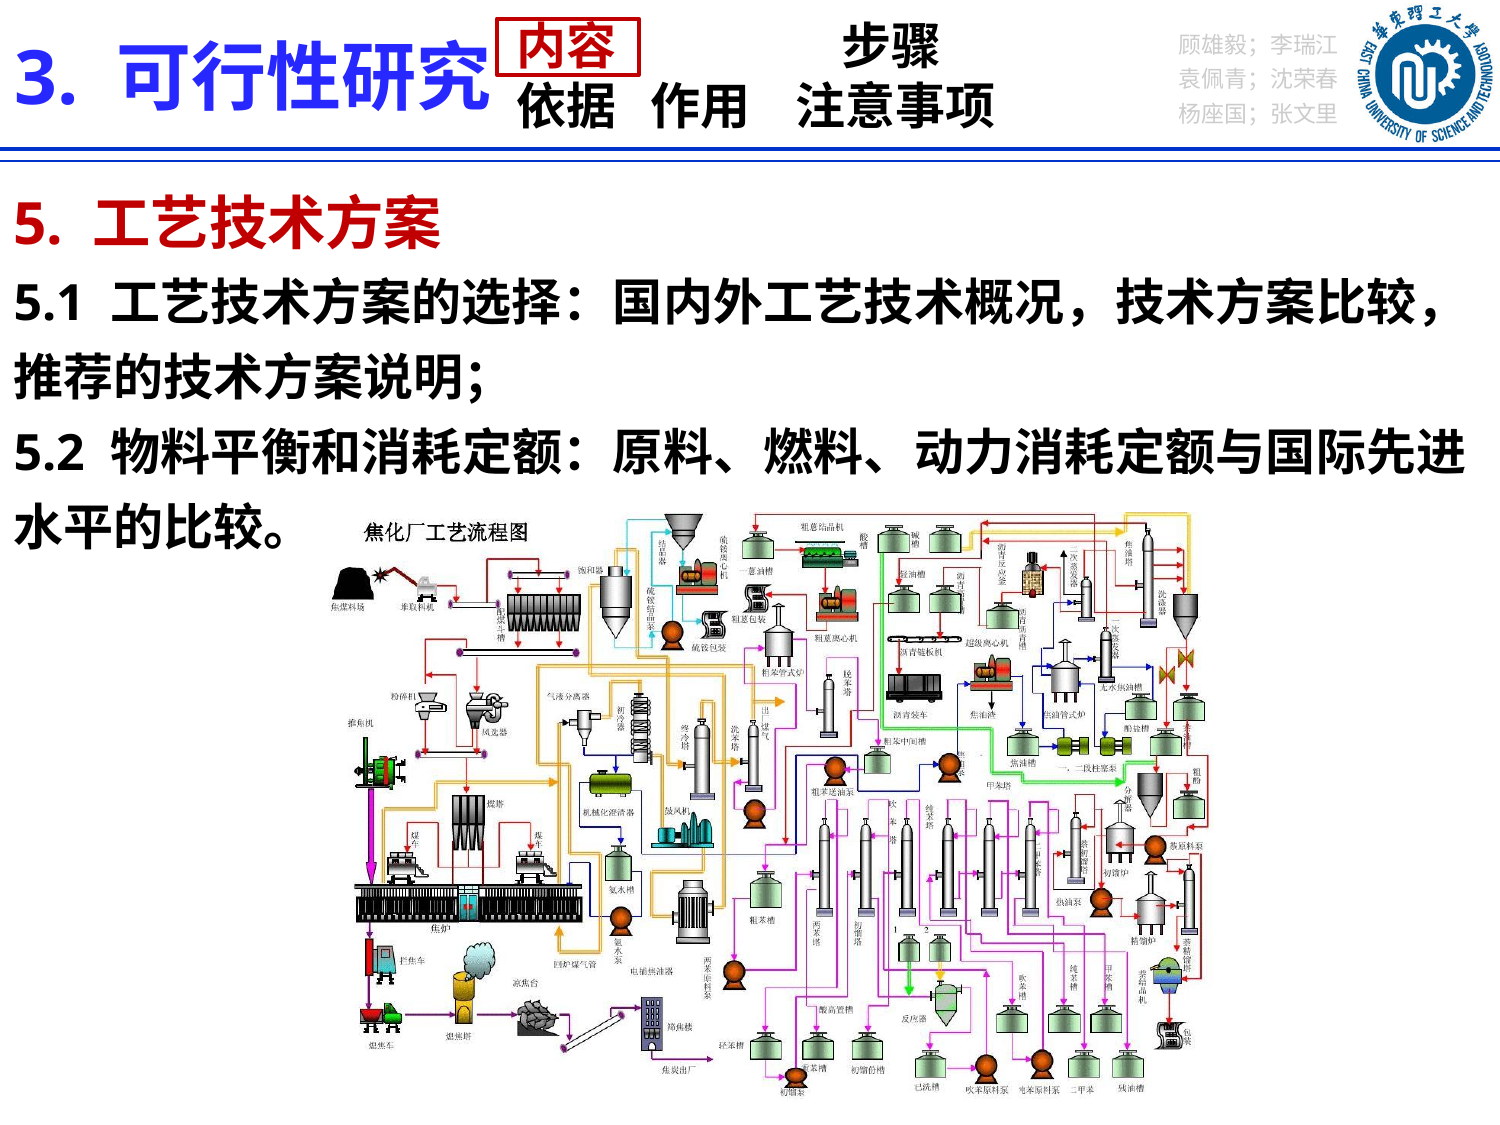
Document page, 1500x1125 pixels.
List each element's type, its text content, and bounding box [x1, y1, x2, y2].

picture [1353, 127, 1495, 145]
text_box 5. 工艺技术方案 5.1 工艺技术方案的选择：国内外工艺技术概况，技术方案比较，推荐的技术方案说明； 5.2 物料平衡和消耗定额：原料、燃料、动力消耗定额与国际先进水平的比较。 [0, 160, 1482, 564]
text_box [495, 17, 641, 77]
text_box 内容 步骤 依据 作用 注意事项 [501, 6, 1081, 142]
picture [322, 512, 1216, 1107]
picture [1353, 3, 1495, 21]
text_box 3. 可行性研究 [1081, 21, 1500, 127]
text_box 3. 可行性研究 [0, 21, 501, 127]
